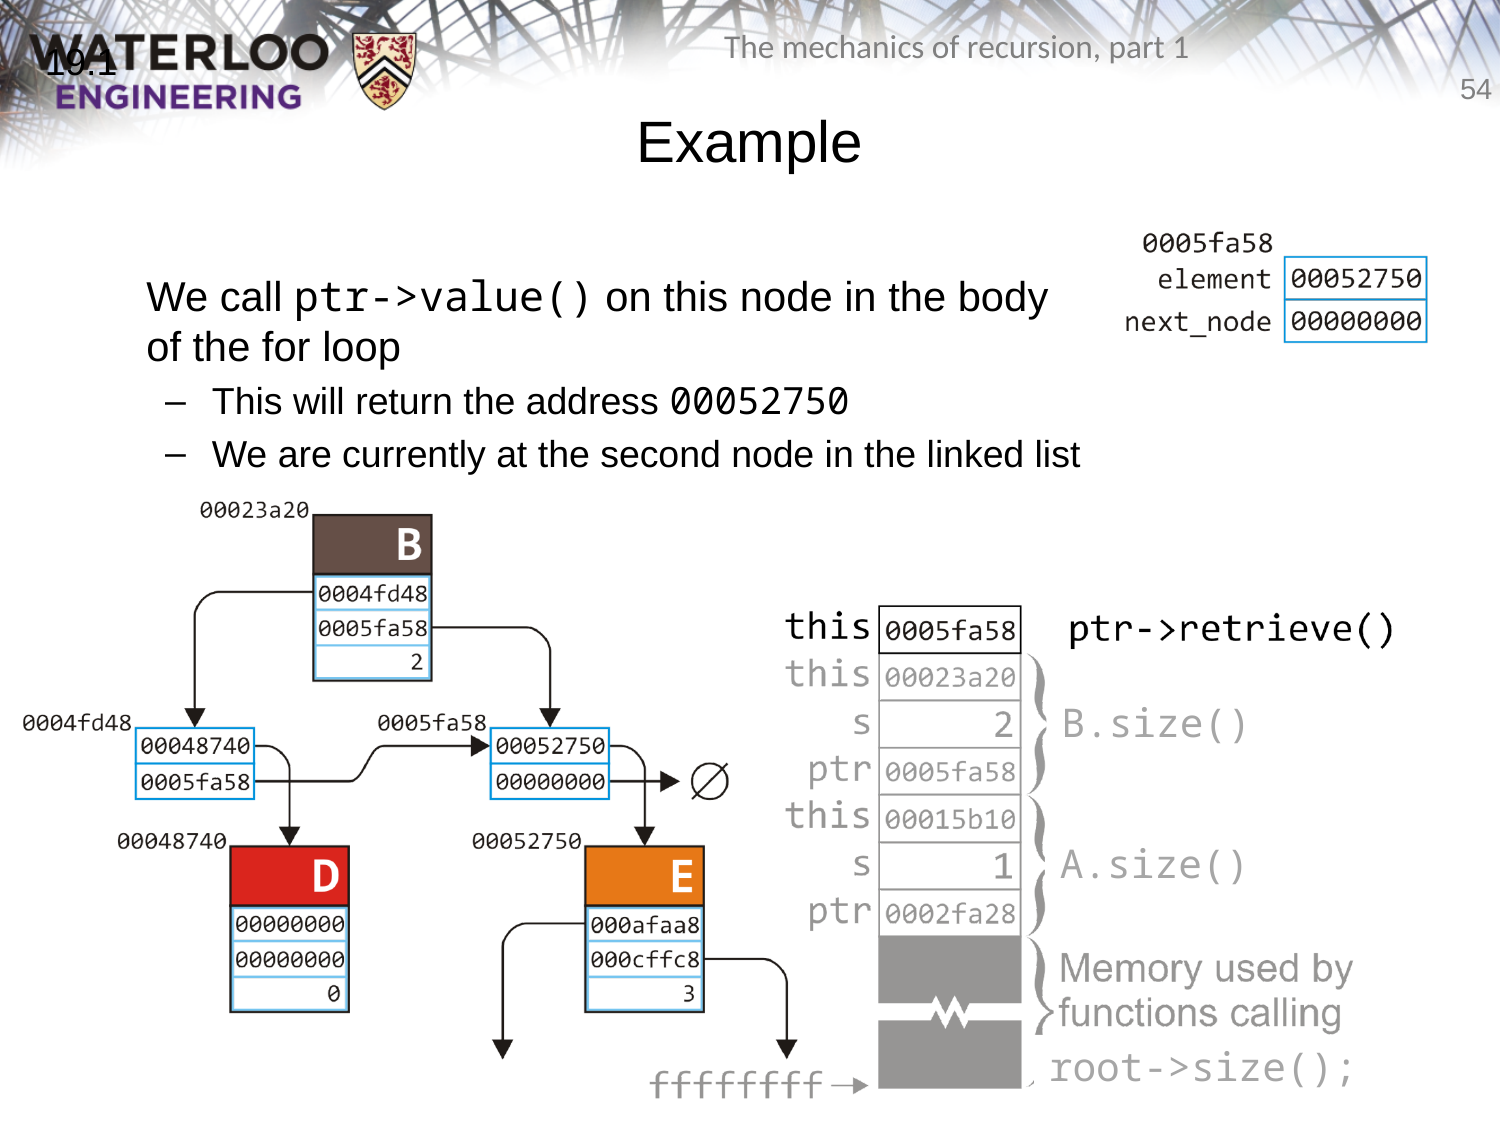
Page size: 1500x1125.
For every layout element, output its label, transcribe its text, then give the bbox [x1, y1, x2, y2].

title Example [74, 44, 1426, 233]
text_box 19.1 [30, 30, 133, 91]
picture [0, 0, 1500, 1125]
list We call ptr->value() on this node in the body of the for loop This will return the address 00052750 We are currently at the second node in the linked list [74, 262, 638, 490]
